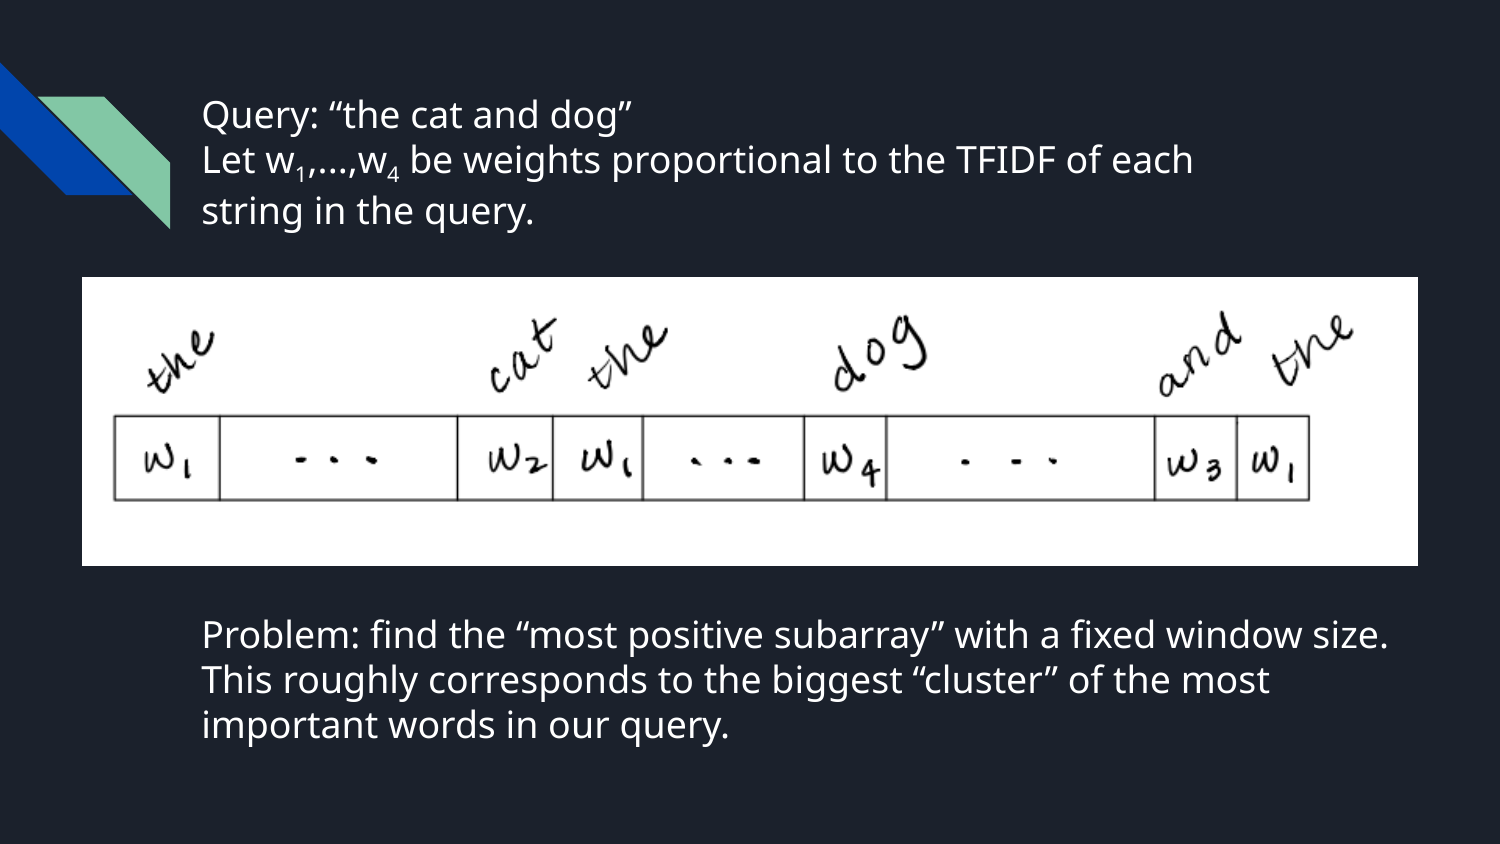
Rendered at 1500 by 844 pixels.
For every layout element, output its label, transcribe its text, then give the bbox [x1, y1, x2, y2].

text_box Problem: find the “most positive subarray” with a fixed window size. This roughly corresponds to the biggest “cluster” of the most important words in our query. [186, 595, 1424, 783]
text_box Query: “the cat and dog” Let w1,...,w4 be weights proportional to the TFIDF of each string in the query. [186, 75, 1289, 203]
picture [81, 277, 1419, 567]
